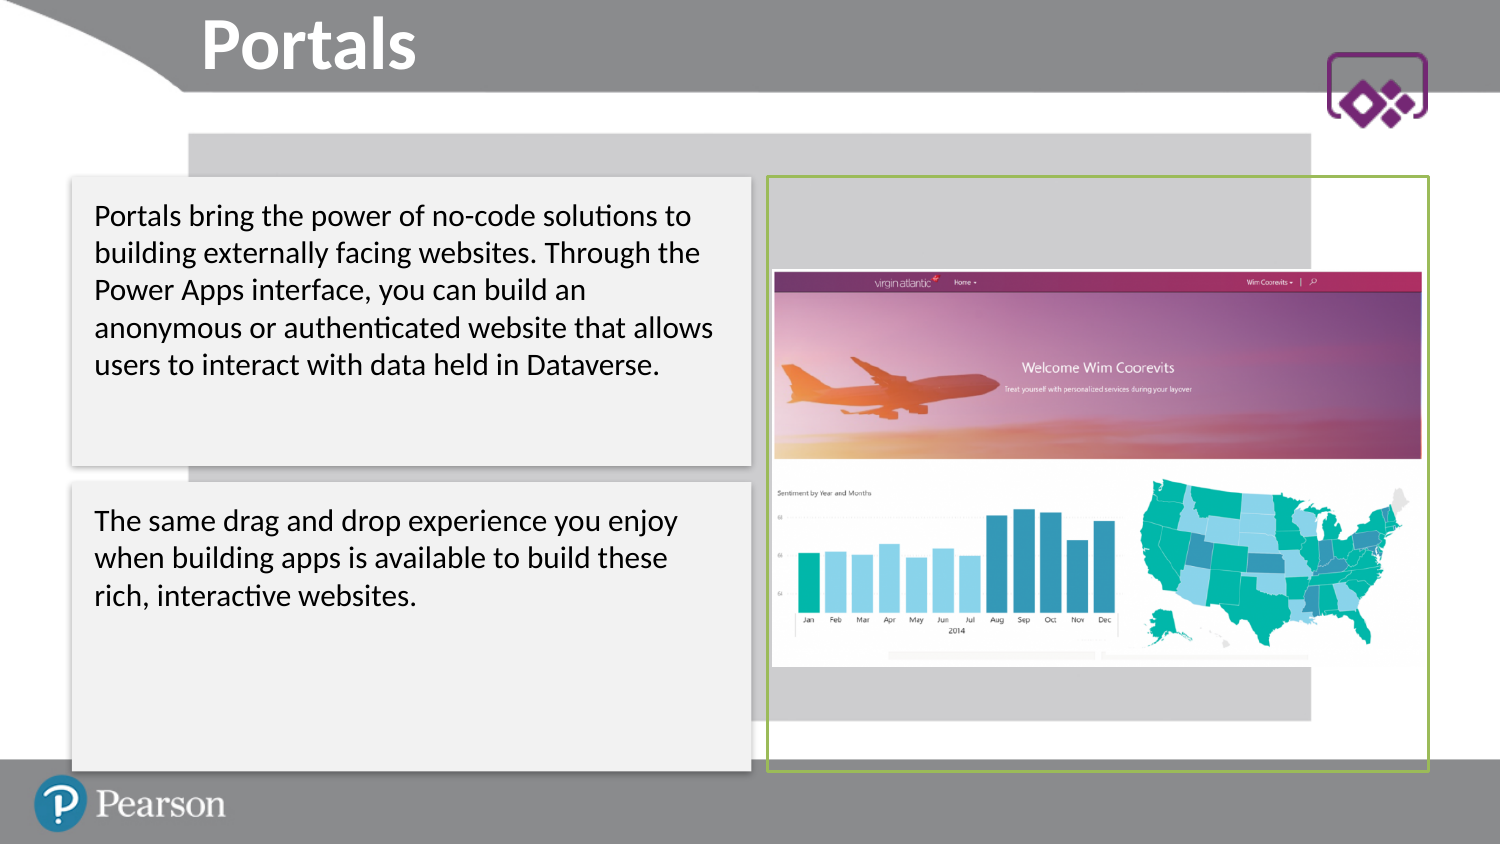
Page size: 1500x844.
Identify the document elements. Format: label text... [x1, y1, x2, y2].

text_box The same drag and drop experience you enjoy when building apps is available to build these rich, interactive websites. [71, 481, 752, 772]
picture [0, 0, 1500, 844]
text_box Portals bring the power of no-code solutions to building externally facing websites. Through the Power Apps interface, you can build an anonymous or authenticated website that allows users to interact with data held in Dataverse. [71, 176, 752, 467]
text_box [766, 176, 1429, 772]
title Portals [186, 0, 1425, 79]
